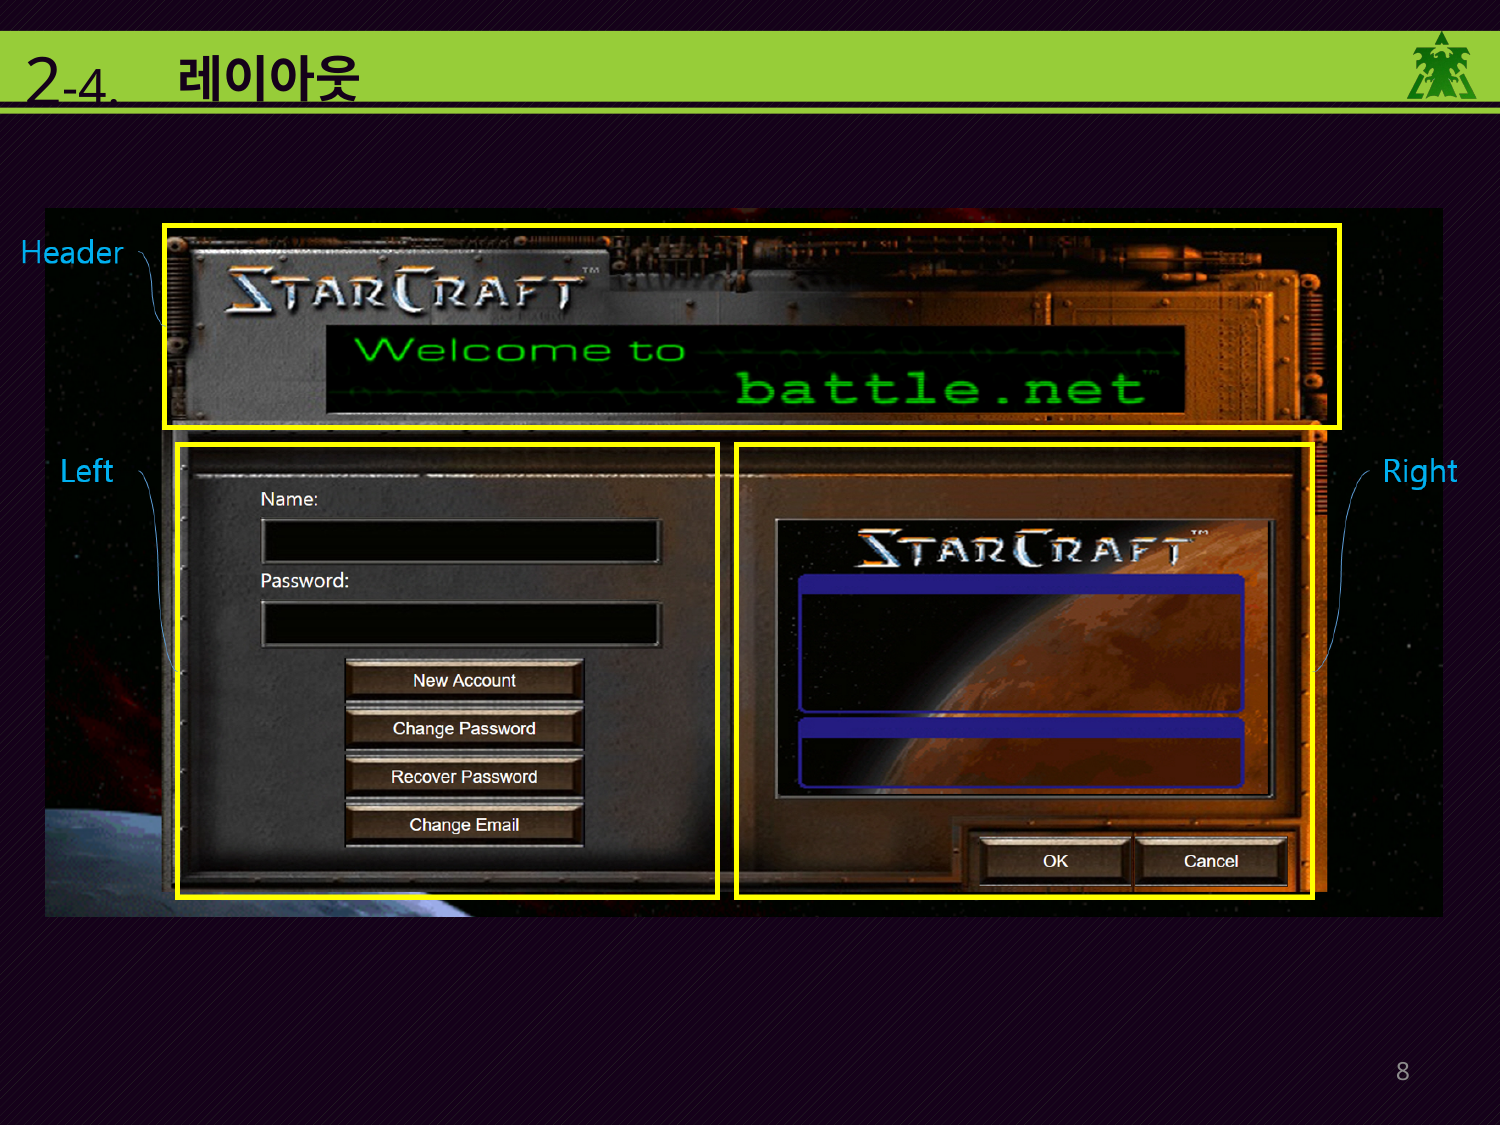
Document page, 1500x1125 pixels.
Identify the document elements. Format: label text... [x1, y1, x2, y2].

text_box 2-4. [9, 31, 136, 126]
slide_number 8 [1074, 1042, 1425, 1103]
text_box 레이아웃 [162, 40, 377, 115]
picture [1405, 31, 1478, 100]
picture [0, 208, 1500, 917]
